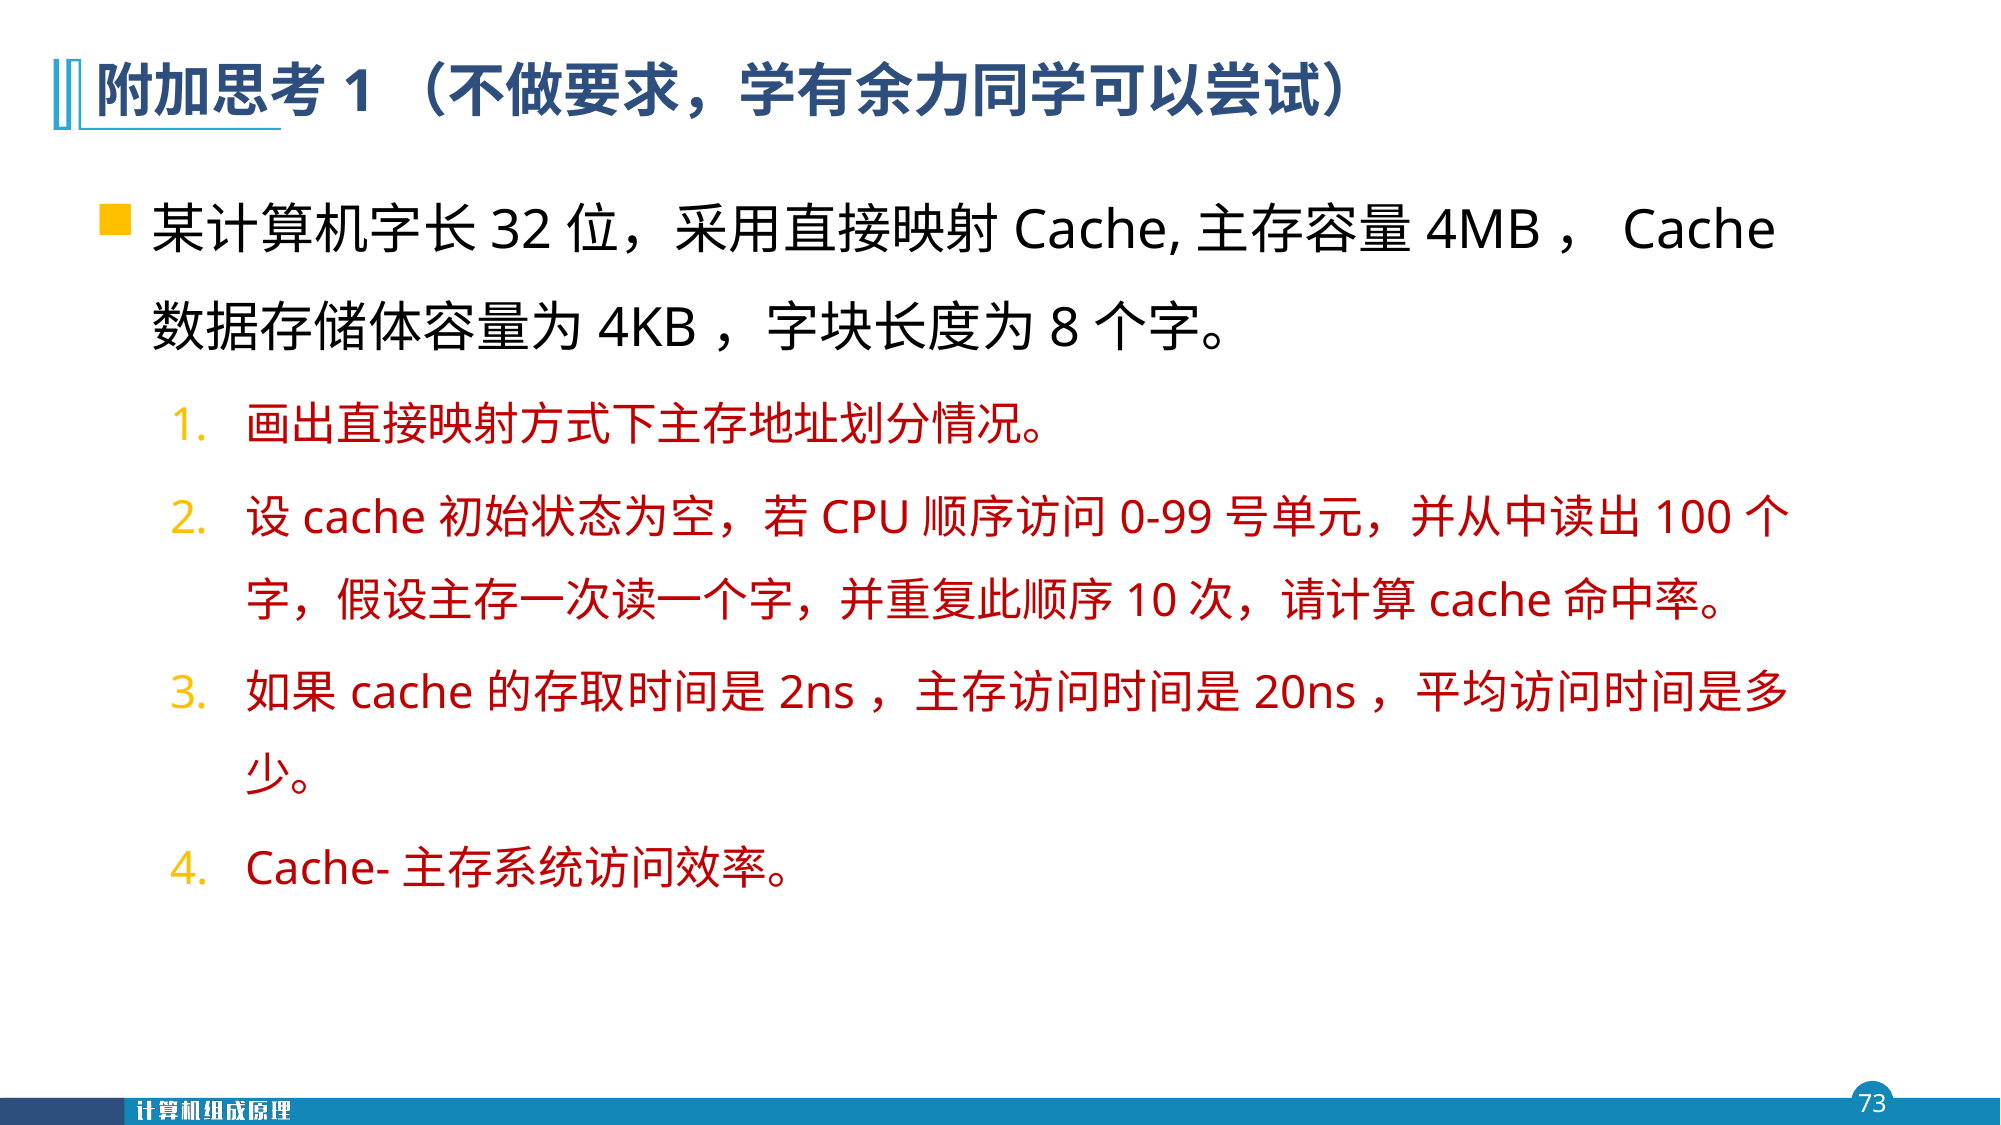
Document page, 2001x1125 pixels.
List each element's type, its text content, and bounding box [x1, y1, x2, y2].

list 某计算机字长32位，采用直接映射Cache,主存容量4MB，Cache数据存储体容量为4KB，字块长度为8个字。 画出直接映射方式下主存地址划分情况。 设cache初始状态为空，若CPU顺序访问0-99号单元，并从中读出100个字，假设主存一次读一个字，并重复此顺序10次，请计算cache命中率。 如果cache的存取时间是2ns，主存访问时间是20ns，平均访问时间是多少。 Cache-主存系统访问效率。 [80, 154, 1805, 1080]
title 附加思考1（不做要求，学有余力同学可以尝试） [80, 42, 1805, 144]
